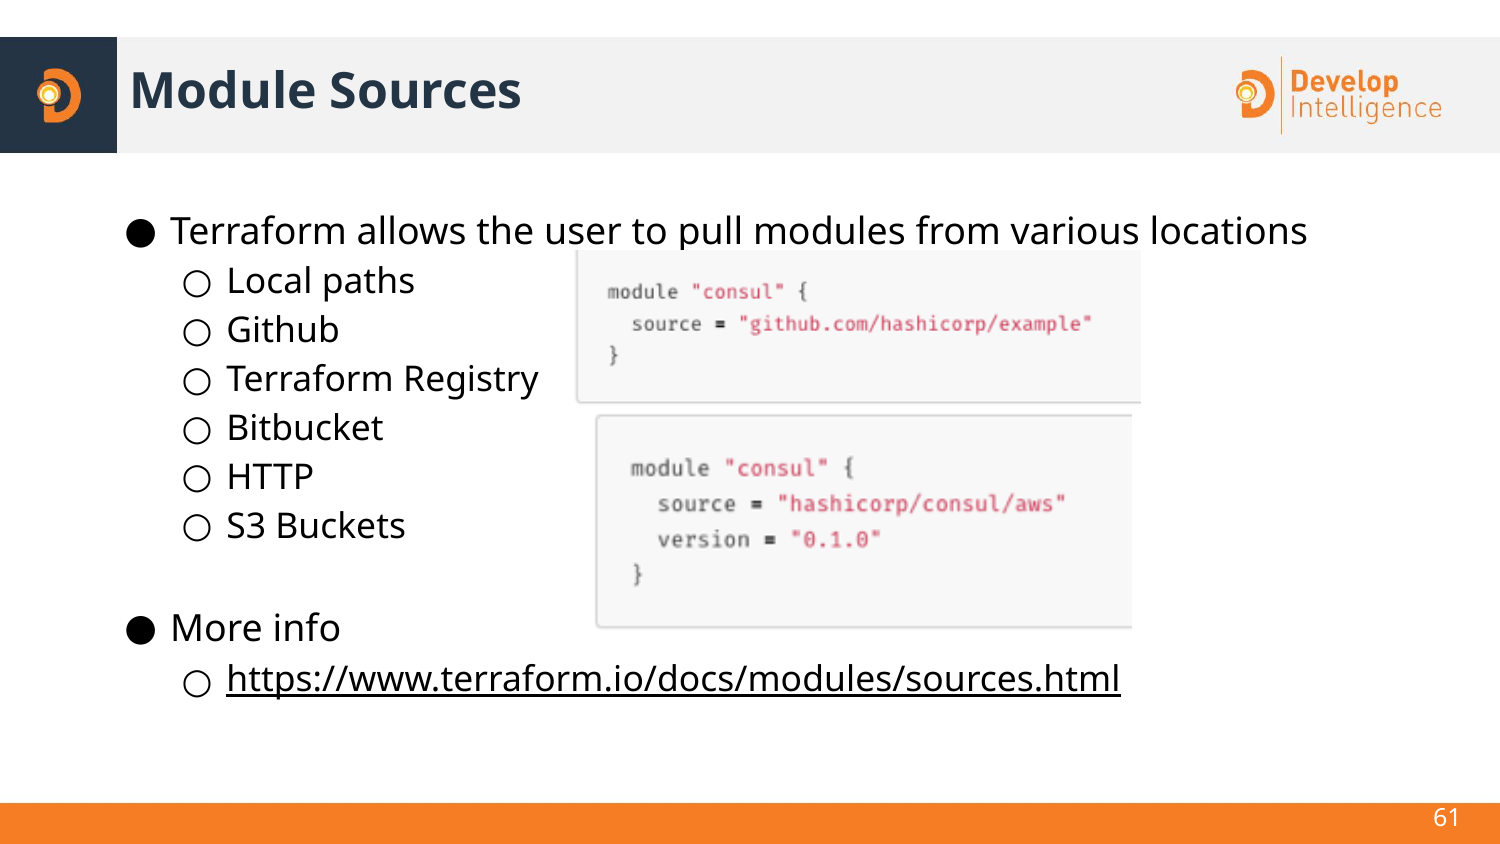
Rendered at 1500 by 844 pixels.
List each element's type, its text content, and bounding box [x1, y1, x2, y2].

list Terraform allows the user to pull modules from various locations Local paths Github Terraform Registry Bitbucket HTTP S3 Buckets More info https://www.terraform.io/docs/modules/sources.html [102, 194, 1397, 759]
slide_number 61 [1396, 800, 1499, 838]
title Module Sources [118, 36, 1500, 148]
picture [0, 0, 1500, 844]
